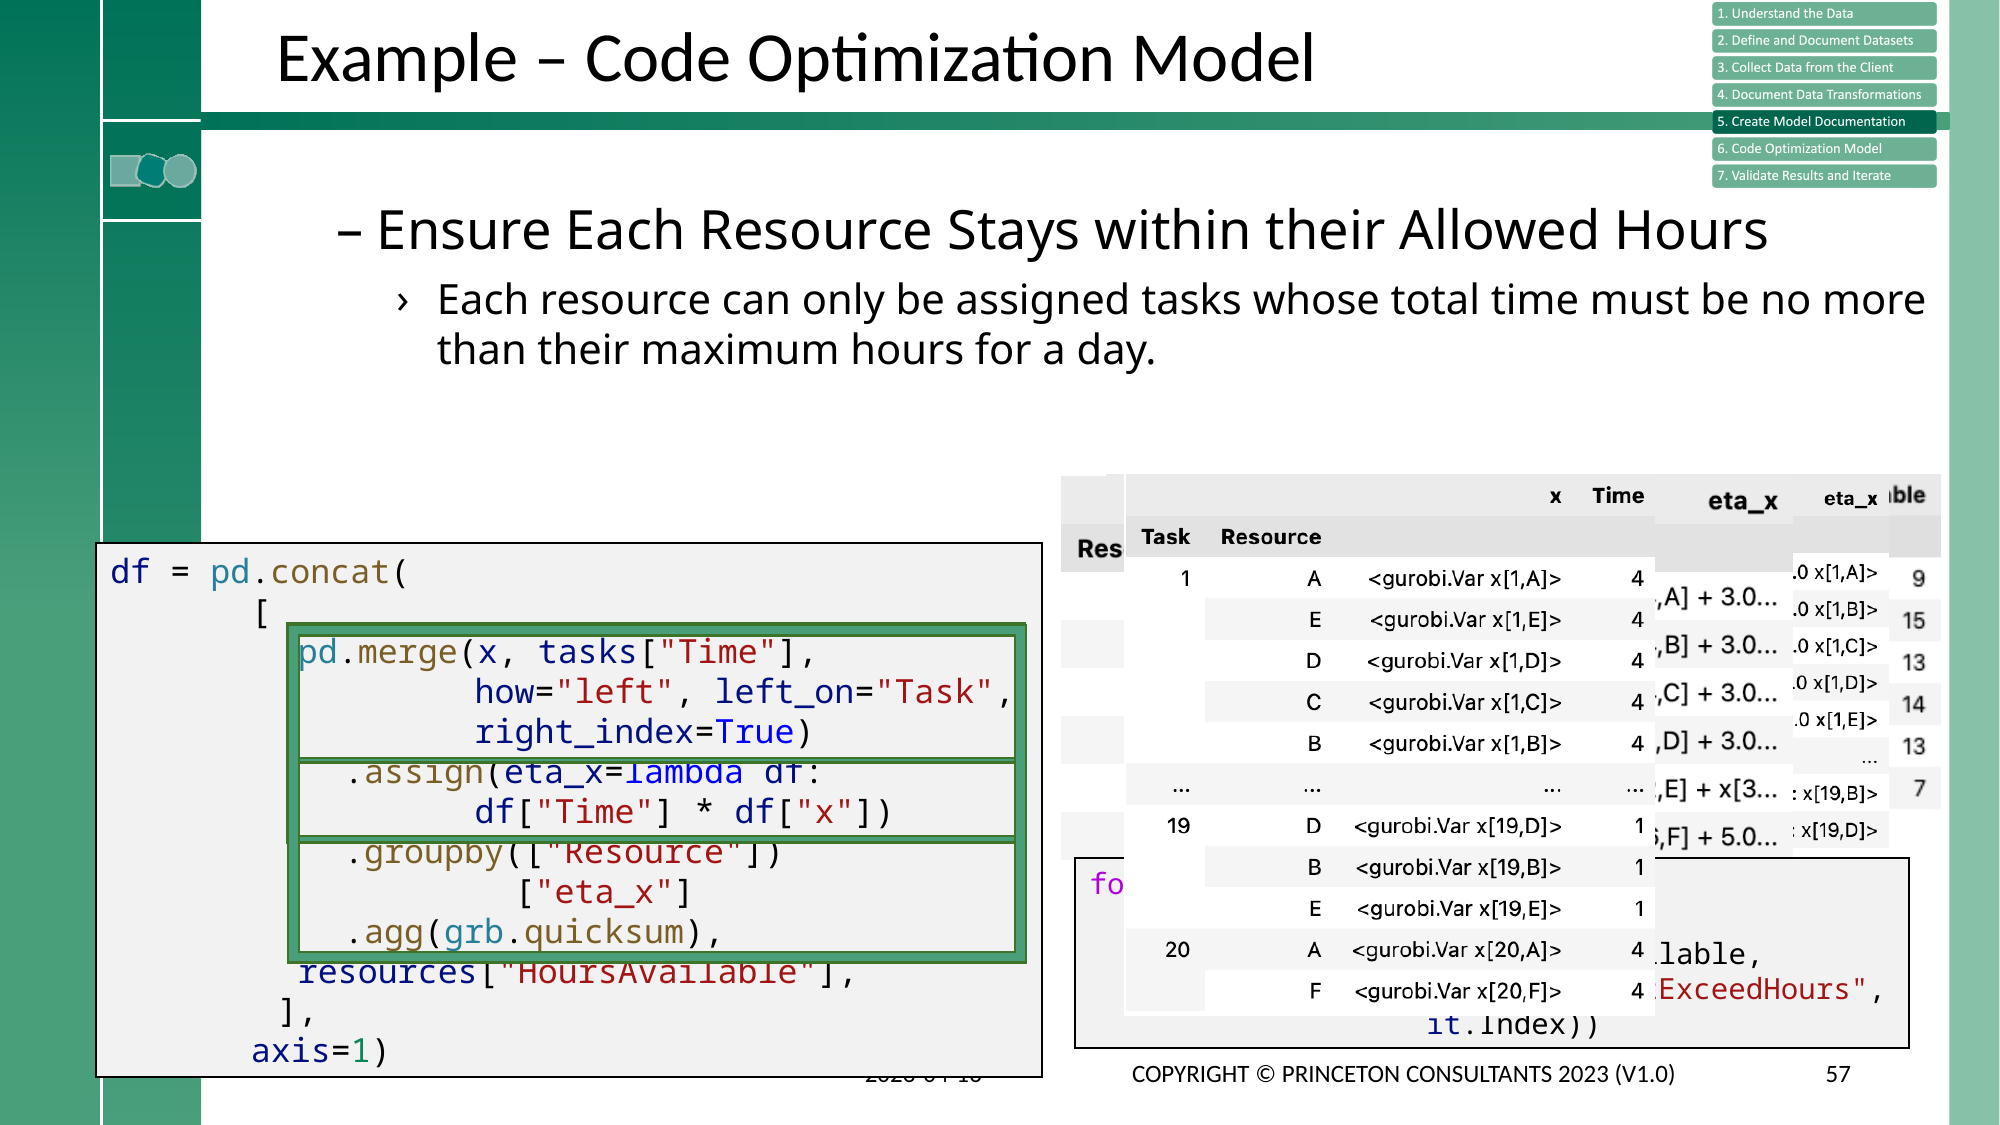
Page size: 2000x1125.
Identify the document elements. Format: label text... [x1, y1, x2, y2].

picture [1712, 1, 1937, 188]
slide_number 57 [1766, 1049, 1867, 1103]
title Example – Code Optimization Model [261, 12, 1712, 105]
text_box [300, 757, 1014, 764]
picture [105, 149, 201, 192]
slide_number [849, 1042, 1050, 1103]
text_box [287, 624, 1027, 964]
text_box df = pd.concat( [ pd.merge(x, tasks["Time"], how="left", left_on="Task", right_index=True) .assign(eta_x=lambda df: df["Time"] * df["x"]) .groupby(["Resource"]) ["eta_x"] .agg(grb.quicksum), resources["HoursAvailable"], ], axis=1) [95, 542, 1043, 1078]
text_box [300, 835, 1014, 844]
text_box for it in df.itertuples(): m.addConstr( it.eta_x <= it.HoursAvailable, name=namer("ResourceCantExceedHours", it.Index)) [1074, 857, 1910, 1049]
picture [1061, 474, 1941, 1016]
footer Copyright © Princeton Consultants 2023 (V1.0) [1074, 1049, 1734, 1103]
